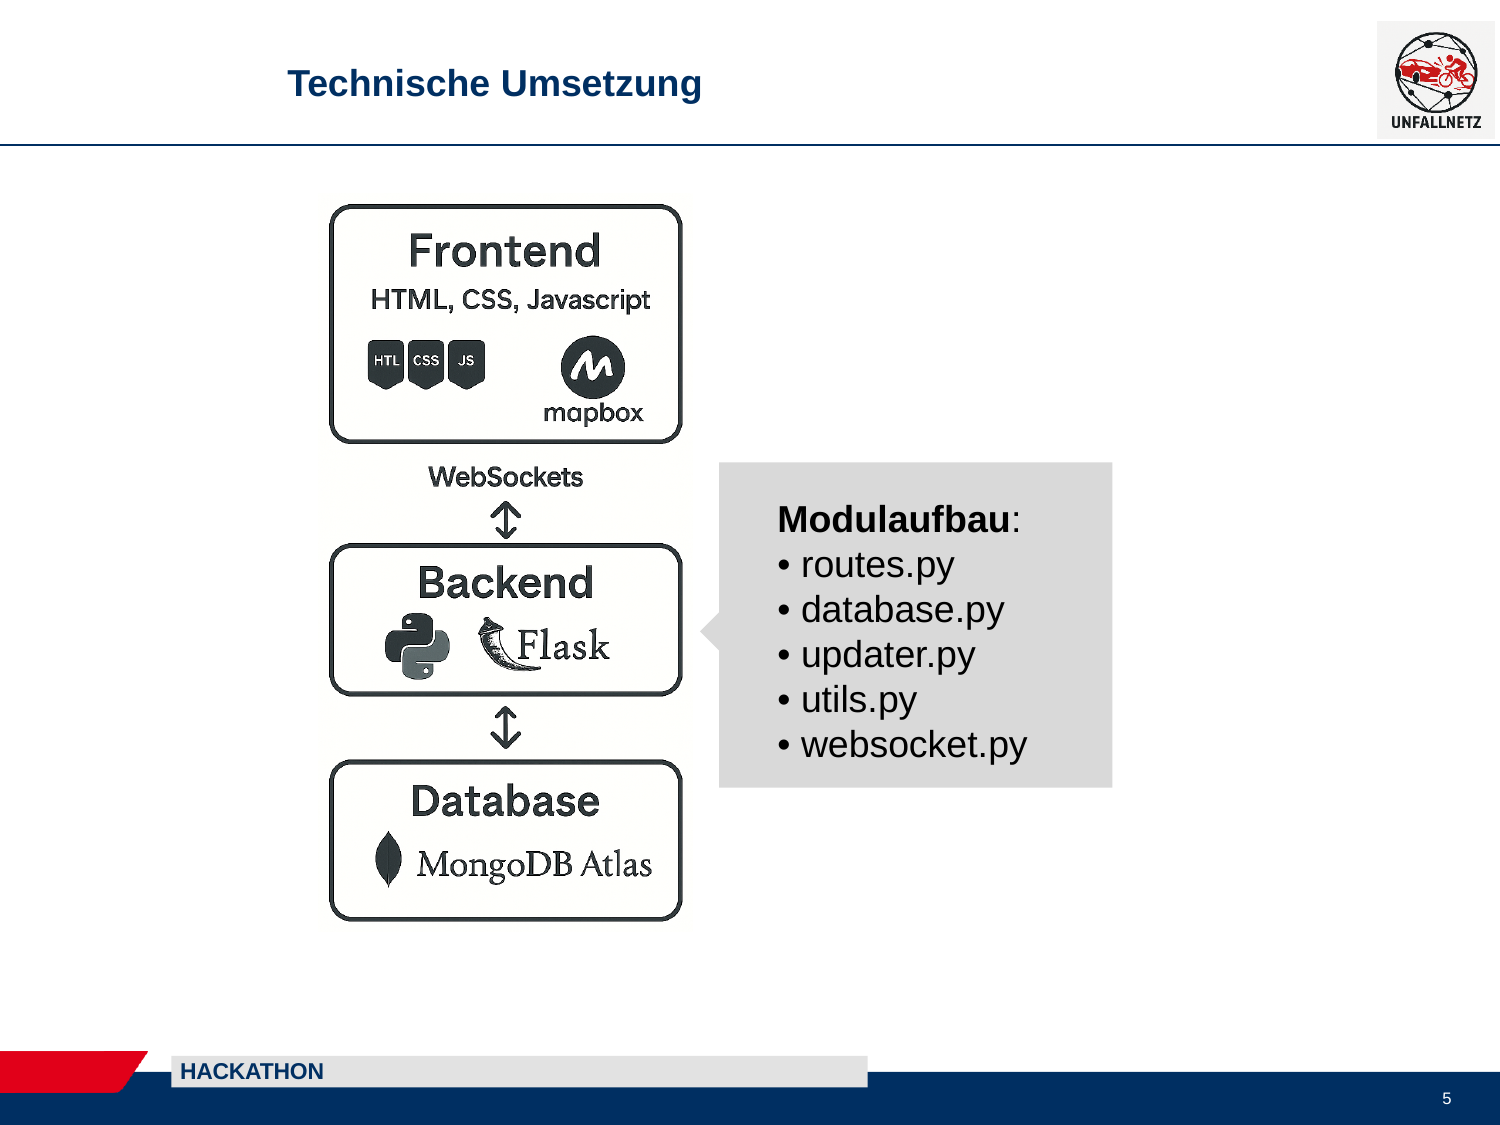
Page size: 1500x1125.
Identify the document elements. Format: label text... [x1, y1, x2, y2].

picture [1377, 21, 1495, 139]
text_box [699, 462, 1113, 788]
footer HACKATHON [178, 1056, 330, 1125]
picture [0, 1051, 148, 1093]
title Technische Umsetzung [50, 56, 1450, 247]
slide_number 5 [1436, 1087, 1470, 1125]
picture [317, 193, 694, 932]
